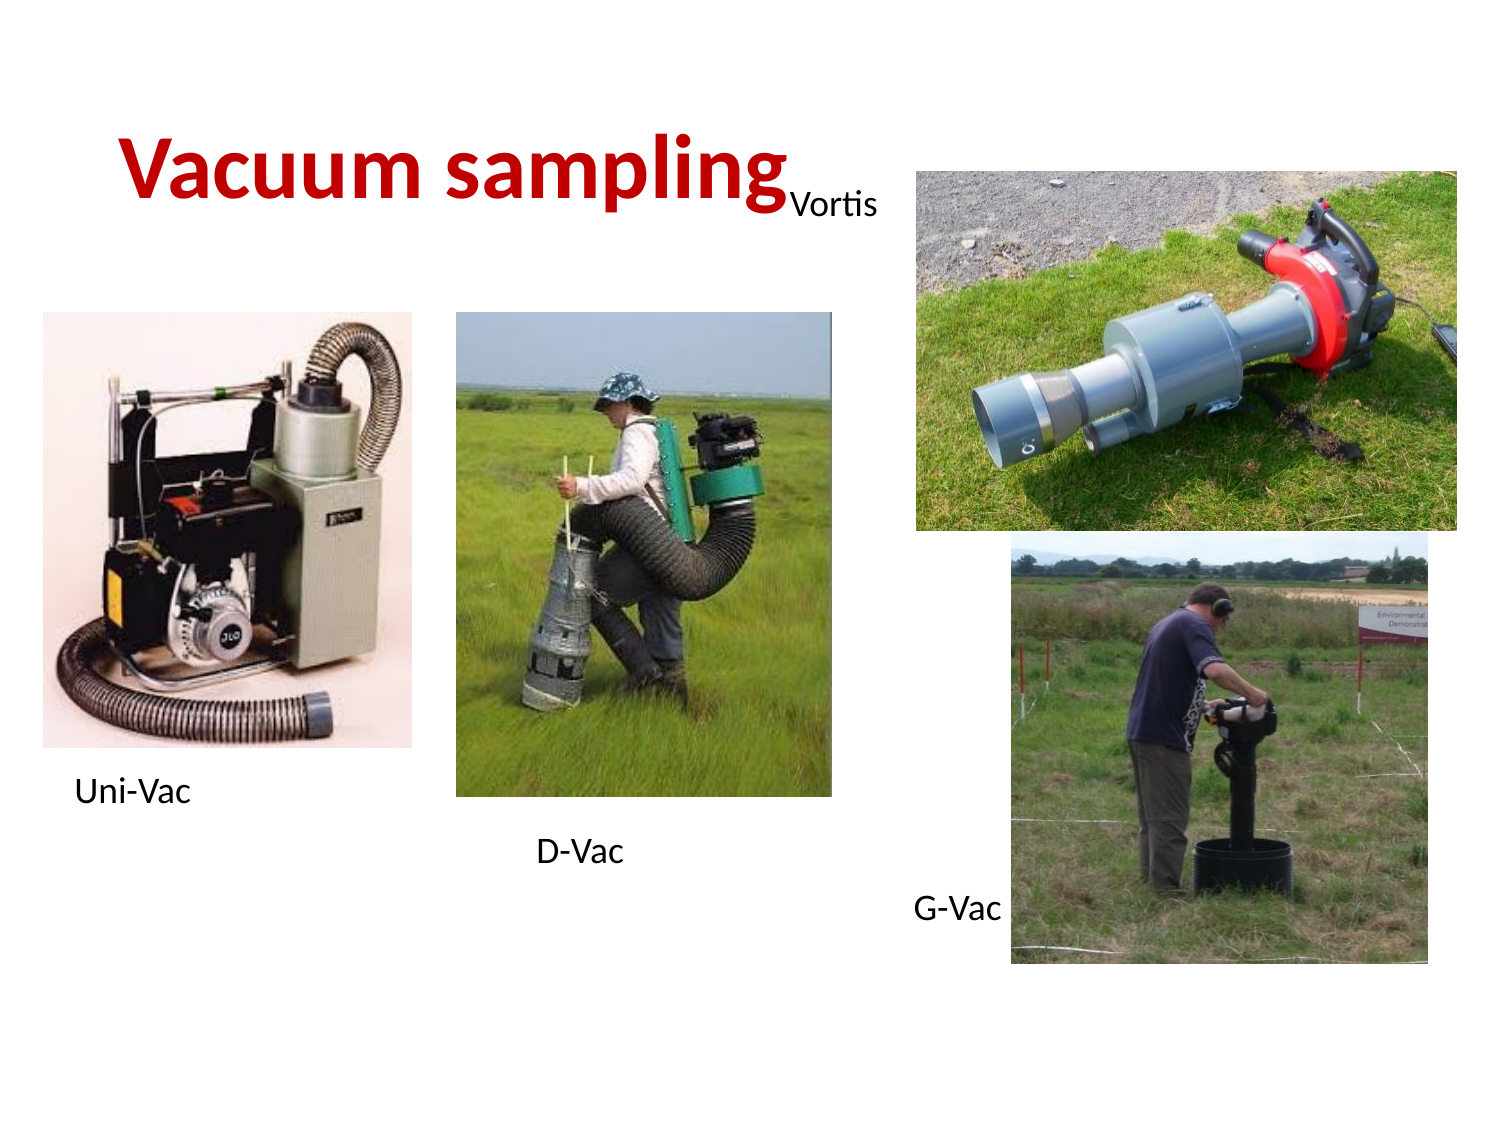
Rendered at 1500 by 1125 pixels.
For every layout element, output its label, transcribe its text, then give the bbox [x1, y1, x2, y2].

text_box G-Vac [898, 875, 1010, 936]
text_box Vortis [775, 171, 916, 232]
picture [1010, 532, 1428, 964]
picture [916, 171, 1457, 531]
picture [43, 312, 412, 748]
title Vacuum sampling [103, 59, 1397, 278]
text_box D-Vac [521, 818, 780, 879]
text_box Uni-Vac [59, 758, 318, 819]
picture [456, 312, 836, 797]
